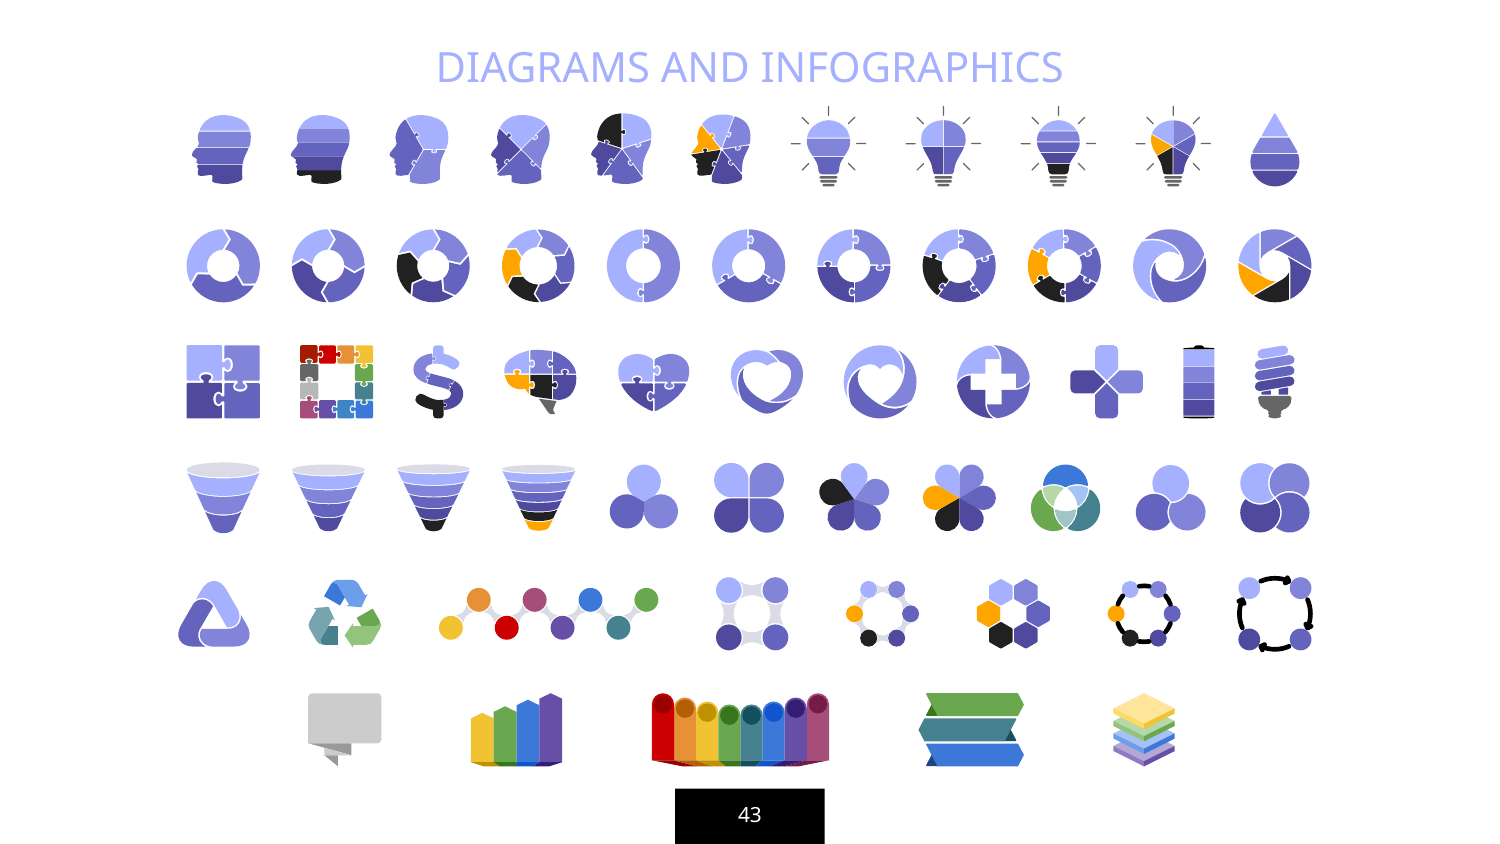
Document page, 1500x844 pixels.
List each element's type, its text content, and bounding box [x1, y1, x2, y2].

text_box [290, 112, 351, 187]
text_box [470, 692, 563, 767]
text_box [1238, 576, 1312, 651]
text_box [1027, 229, 1102, 303]
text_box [712, 460, 786, 535]
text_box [1132, 228, 1207, 303]
slide_number 43 [675, 788, 825, 844]
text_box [918, 692, 1025, 767]
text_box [1107, 580, 1181, 647]
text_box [191, 113, 252, 187]
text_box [413, 344, 464, 419]
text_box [299, 344, 374, 419]
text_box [606, 228, 681, 303]
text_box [186, 344, 260, 419]
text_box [1027, 464, 1102, 532]
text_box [922, 228, 996, 303]
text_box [291, 464, 366, 532]
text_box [438, 587, 659, 640]
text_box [1070, 344, 1144, 419]
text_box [186, 462, 260, 534]
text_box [1254, 344, 1296, 419]
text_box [501, 228, 576, 303]
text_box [606, 464, 681, 532]
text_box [503, 349, 577, 415]
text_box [308, 579, 382, 648]
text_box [389, 113, 452, 187]
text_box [501, 464, 576, 531]
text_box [711, 228, 786, 303]
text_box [715, 576, 789, 651]
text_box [590, 112, 653, 187]
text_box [976, 578, 1051, 649]
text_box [817, 228, 891, 303]
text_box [905, 105, 982, 187]
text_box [922, 462, 997, 534]
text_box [1132, 464, 1207, 531]
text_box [1183, 345, 1215, 419]
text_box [1238, 462, 1312, 533]
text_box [396, 464, 471, 532]
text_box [956, 344, 1031, 419]
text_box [845, 580, 920, 647]
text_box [1020, 105, 1097, 187]
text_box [730, 349, 804, 414]
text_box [817, 462, 891, 533]
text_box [396, 229, 470, 303]
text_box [291, 229, 365, 303]
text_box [490, 113, 552, 187]
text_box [1113, 692, 1175, 767]
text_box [186, 229, 261, 303]
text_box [1250, 113, 1300, 187]
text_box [1238, 228, 1312, 303]
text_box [307, 693, 382, 767]
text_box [616, 352, 691, 412]
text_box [651, 692, 830, 767]
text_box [843, 345, 917, 419]
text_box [790, 105, 867, 187]
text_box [1135, 105, 1212, 187]
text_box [690, 113, 752, 187]
title DIAGRAMS AND INFOGRAPHICS [140, 40, 1360, 106]
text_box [177, 580, 251, 647]
